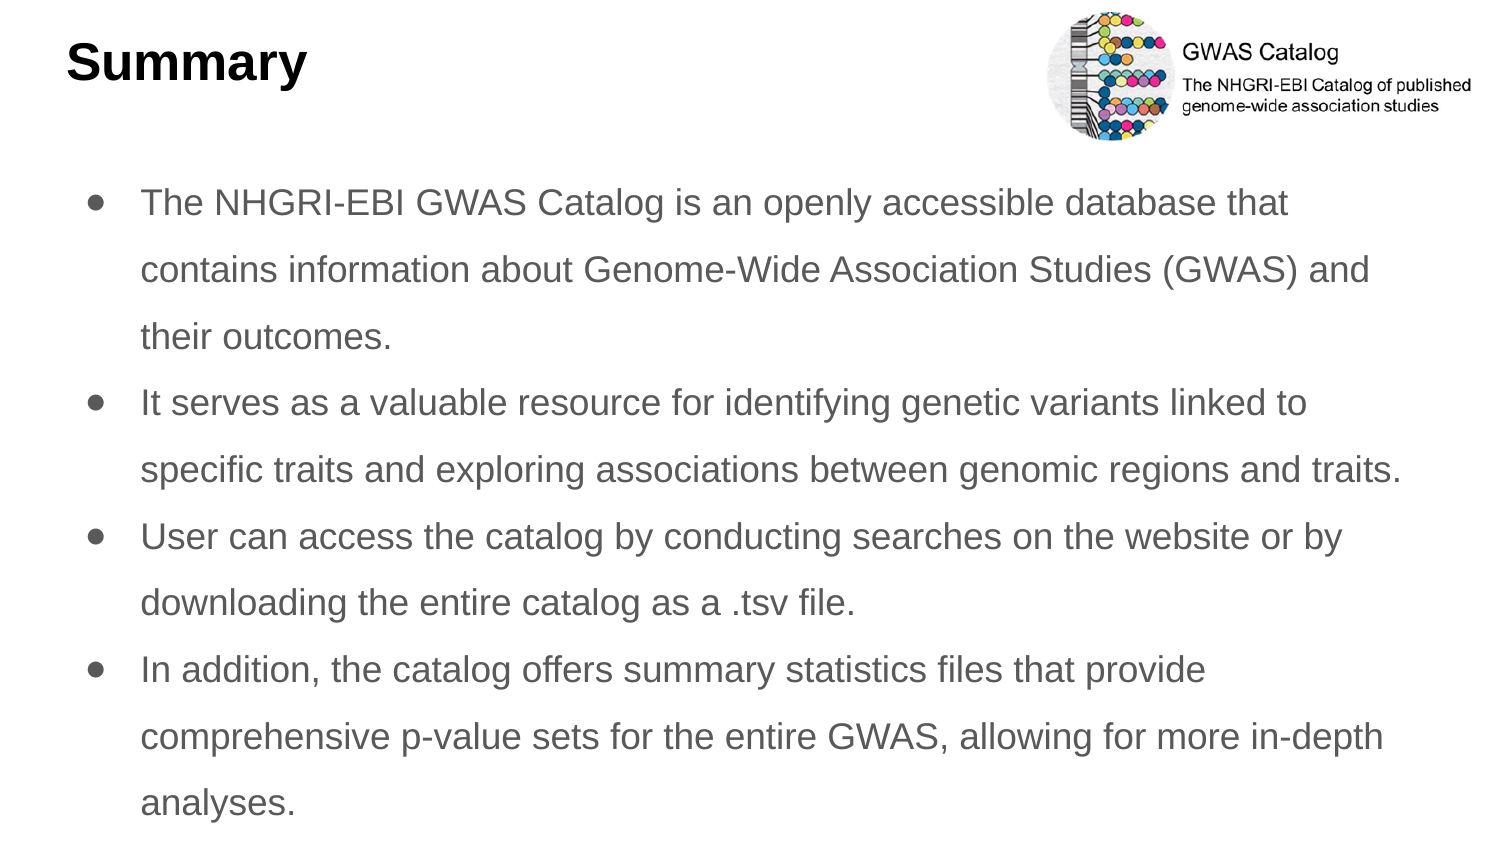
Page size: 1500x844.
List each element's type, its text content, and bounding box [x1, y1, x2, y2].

list The NHGRI-EBI GWAS Catalog is an openly accessible database that contains information about Genome-Wide Association Studies (GWAS) and their outcomes. It serves as a valuable resource for identifying genetic variants linked to specific traits and exploring associations between genomic regions and traits. User can access the catalog by conducting searches on the website or by downloading the entire catalog as a .tsv file. In addition, the catalog offers summary statistics files that provide comprehensive p-value sets for the entire GWAS, allowing for more in-depth analyses. [51, 141, 1449, 844]
picture [1042, 11, 1472, 141]
title Summary [51, 12, 1040, 106]
